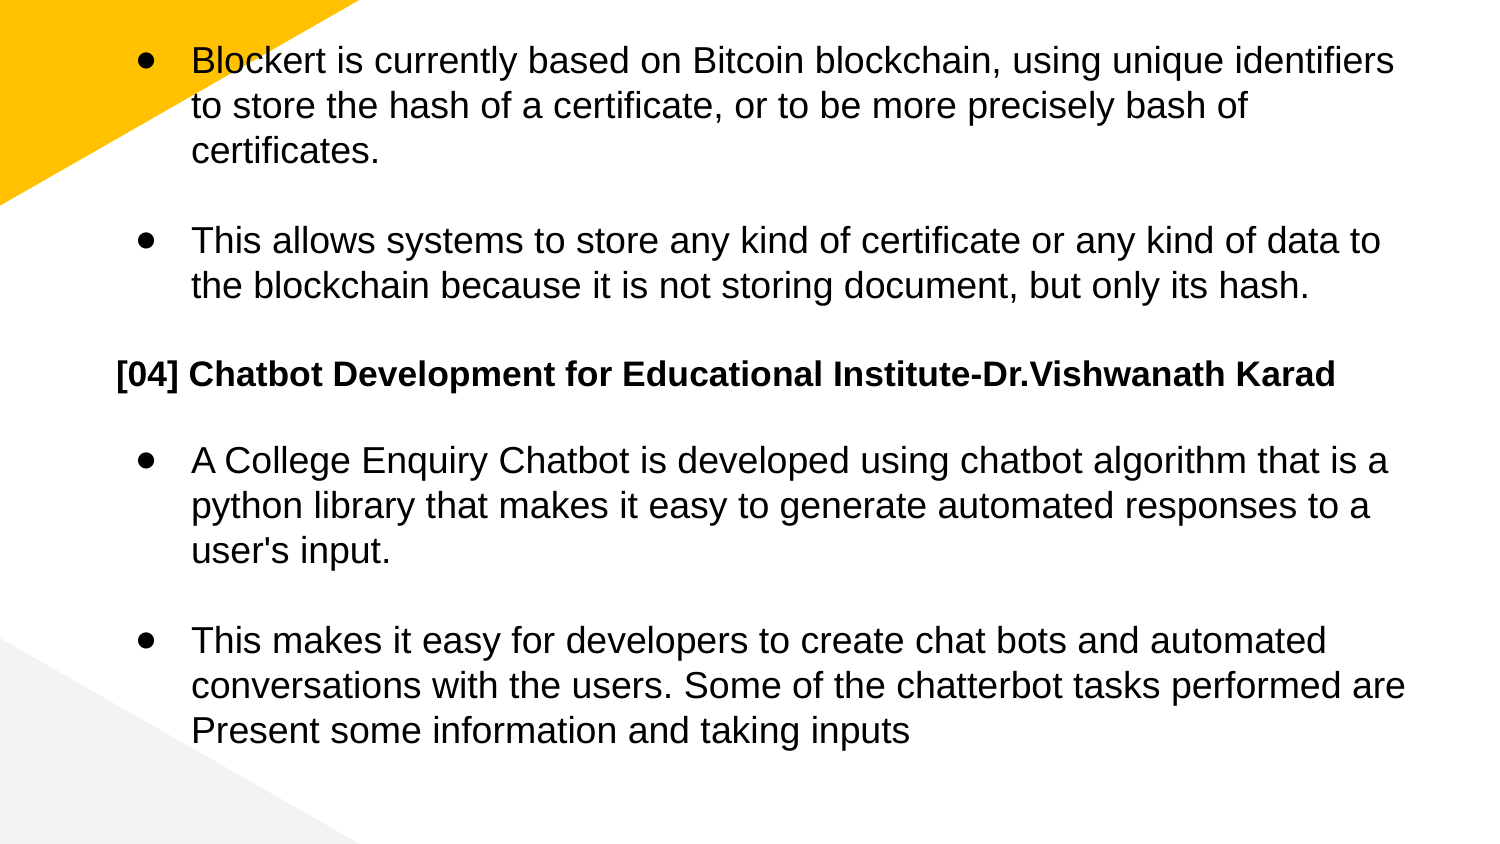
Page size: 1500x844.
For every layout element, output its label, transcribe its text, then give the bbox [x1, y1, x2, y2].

list Blockert is currently based on Bitcoin blockchain, using unique identifiers to store the hash of a certificate, or to be more precisely bash of certificates. This allows systems to store any kind of certificate or any kind of data to the blockchain because it is not storing document, but only its hash. [04] Chatbot Development for Educational Institute-Dr.Vishwanath Karad A College Enquiry Chatbot is developed using chatbot algorithm that is a python library that makes it easy to generate automated responses to a user's input. This makes it easy for developers to create chat bots and automated conversations with the users. Some of the chatterbot tasks performed are Present some information and taking inputs [101, 20, 1438, 802]
